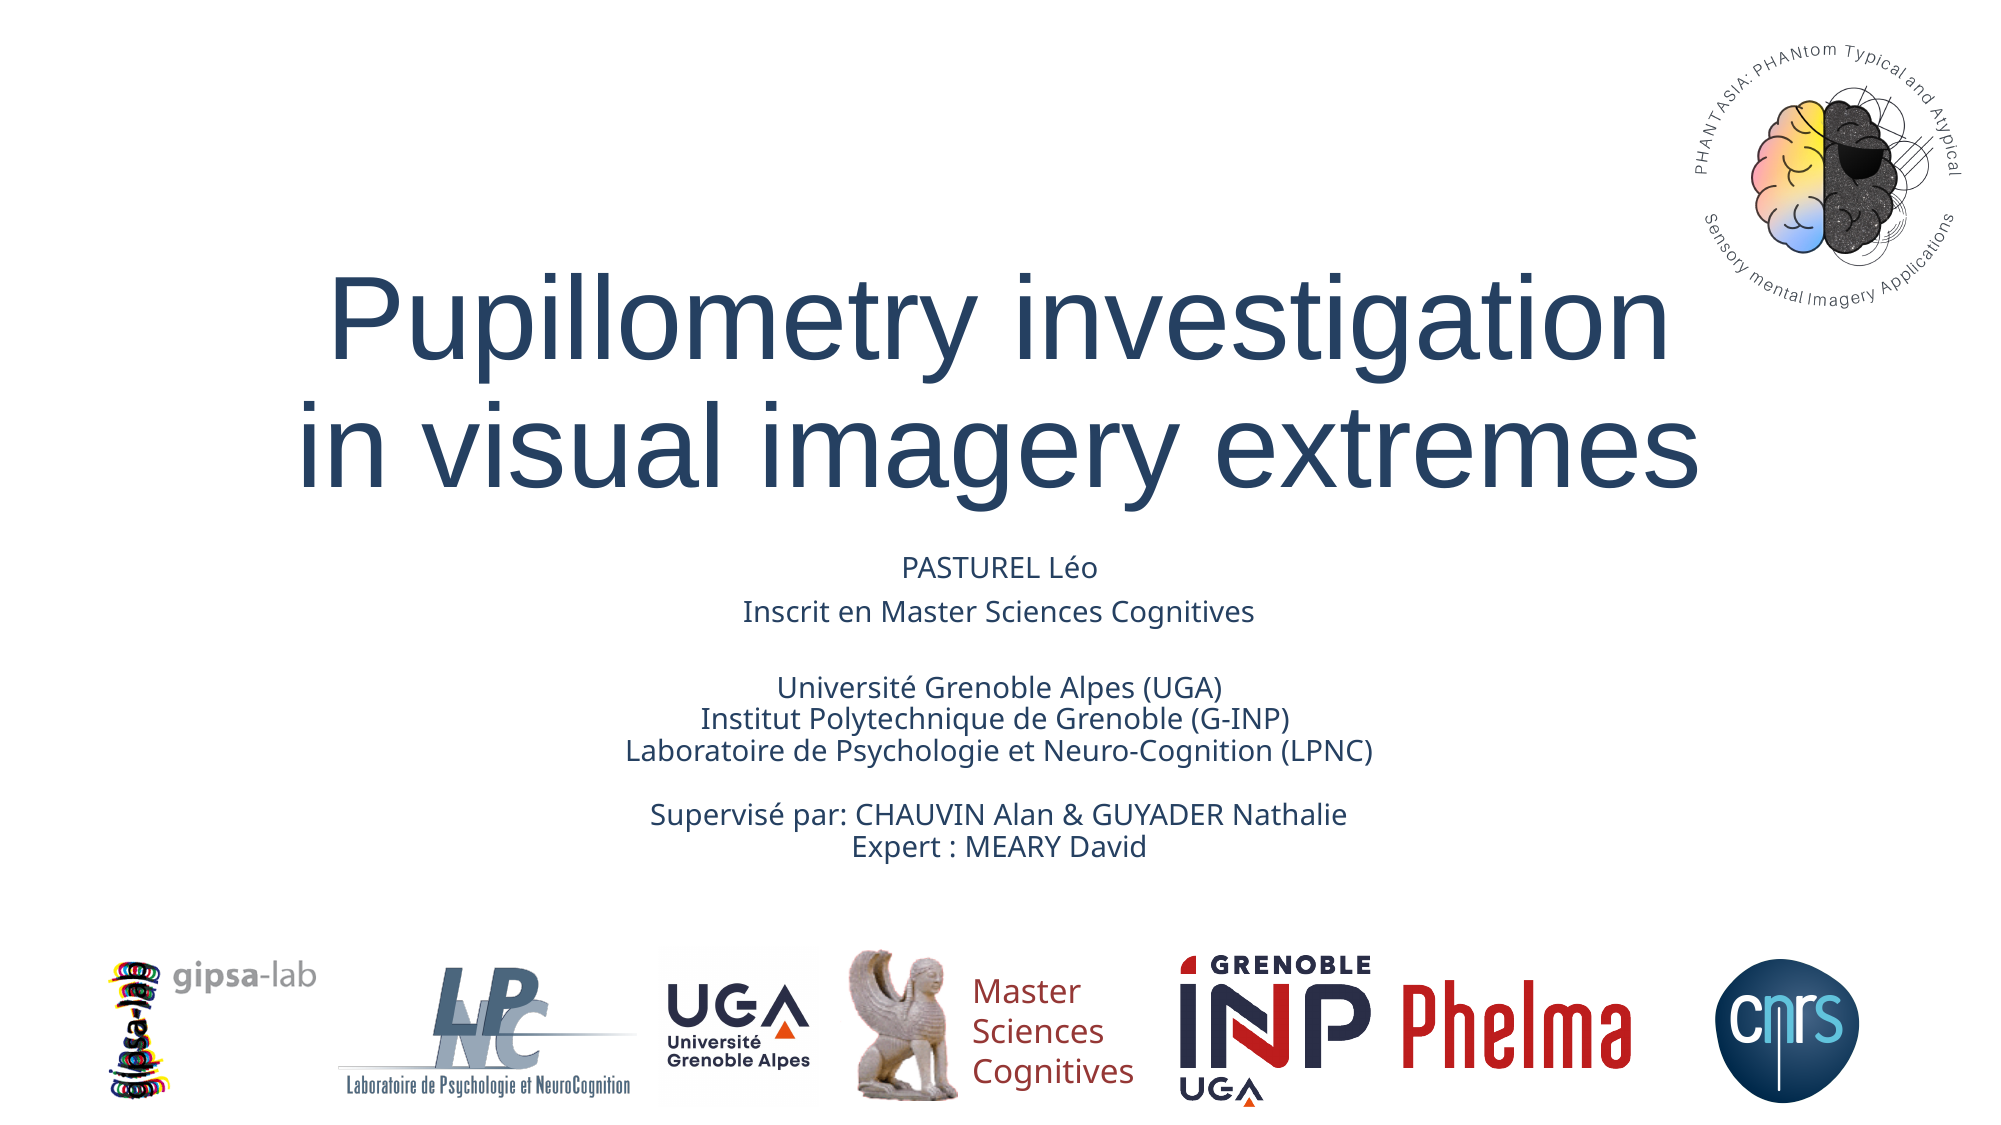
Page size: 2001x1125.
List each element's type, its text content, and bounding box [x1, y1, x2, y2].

picture [338, 946, 637, 1100]
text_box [840, 949, 1159, 1101]
picture [98, 949, 317, 1103]
subtitle PASTUREL Léo Inscrit en Master Sciences Cognitives Université Grenoble Alpes (UGA) Institut Polytechnique de Grenoble (G-INP) Laboratoire de Psychologie et Neuro-Cognition (LPNC) Supervisé par: CHAUVIN Alan & GUYADER Nathalie Expert : MEARY David [249, 545, 1750, 874]
title Pupillometry investigation in visual imagery extremes [249, 215, 1750, 522]
picture [1678, 31, 1971, 324]
picture [1180, 955, 1631, 1107]
picture [658, 946, 819, 1107]
picture [1652, 955, 1922, 1107]
